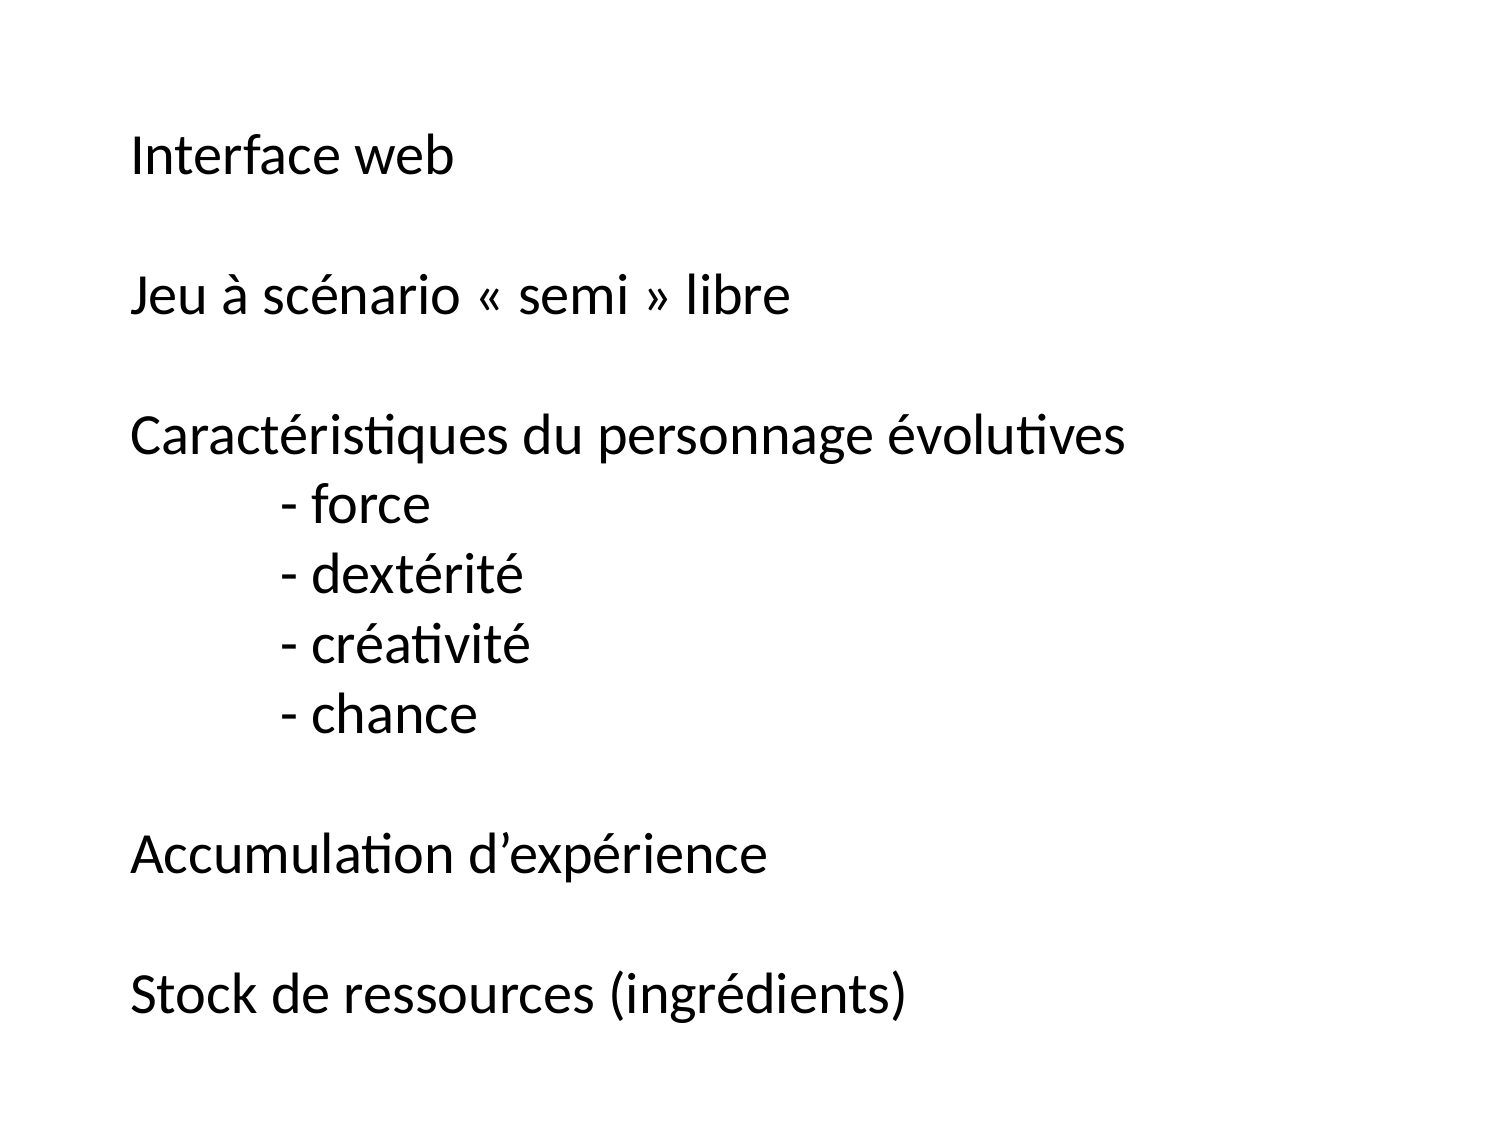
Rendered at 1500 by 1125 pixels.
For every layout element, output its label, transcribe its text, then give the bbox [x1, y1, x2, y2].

text_box Interface web Jeu à scénario « semi » libre Caractéristiques du personnage évolutives - force - dextérité - créativité - chance Accumulation d’expérience Stock de ressources (ingrédients) [115, 108, 1364, 1103]
